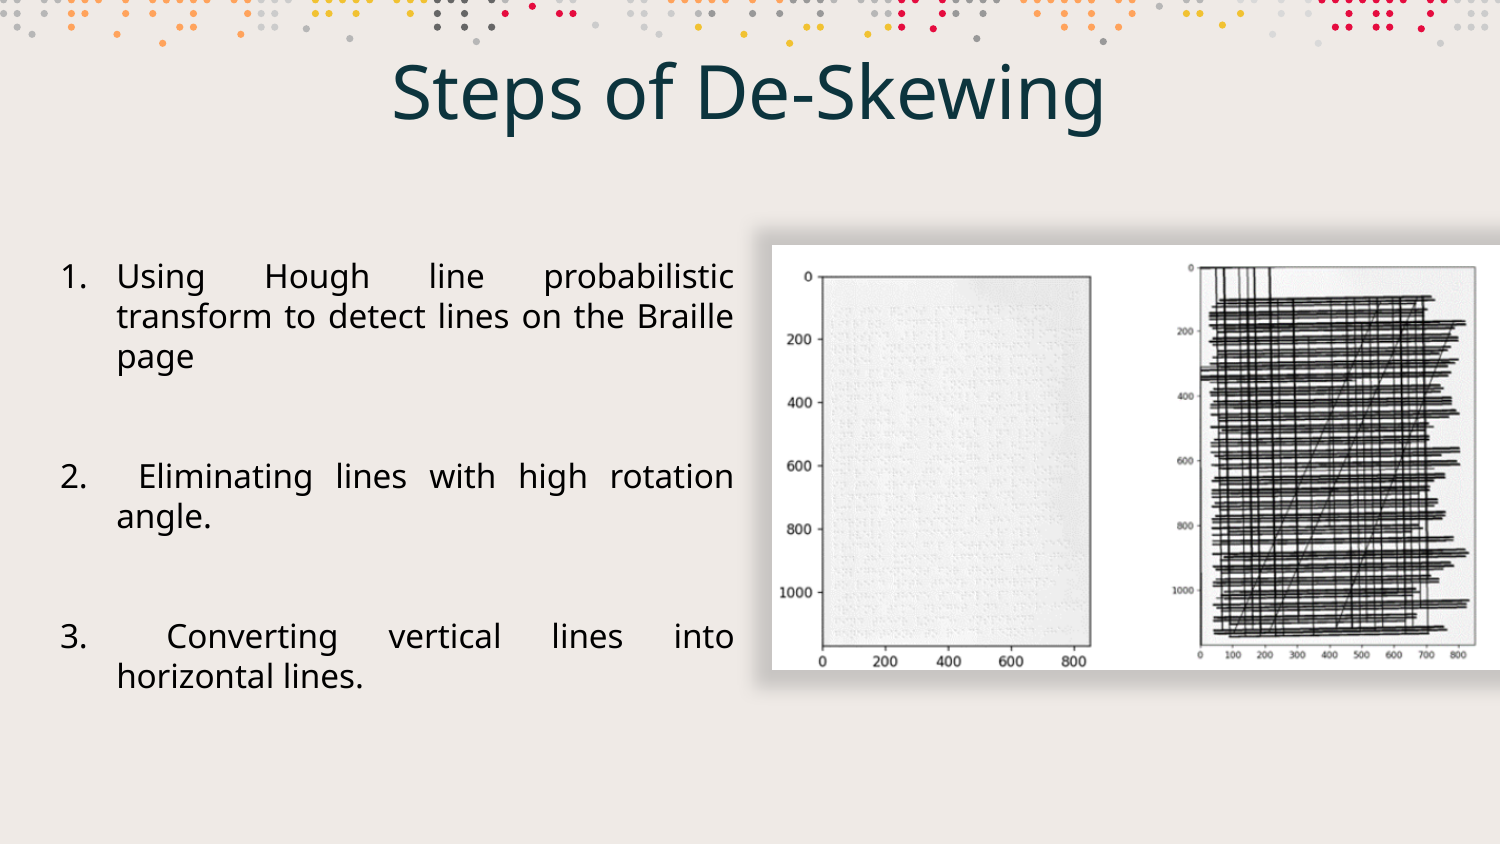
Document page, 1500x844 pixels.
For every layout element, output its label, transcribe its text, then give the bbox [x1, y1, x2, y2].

title Steps of De-Skewing [116, 46, 1383, 148]
picture [772, 245, 1500, 670]
text_box Using Hough line probabilistic transform to detect lines on the Braille page Eliminating lines with high rotation angle. Converting vertical lines into horizontal lines. [45, 248, 750, 703]
